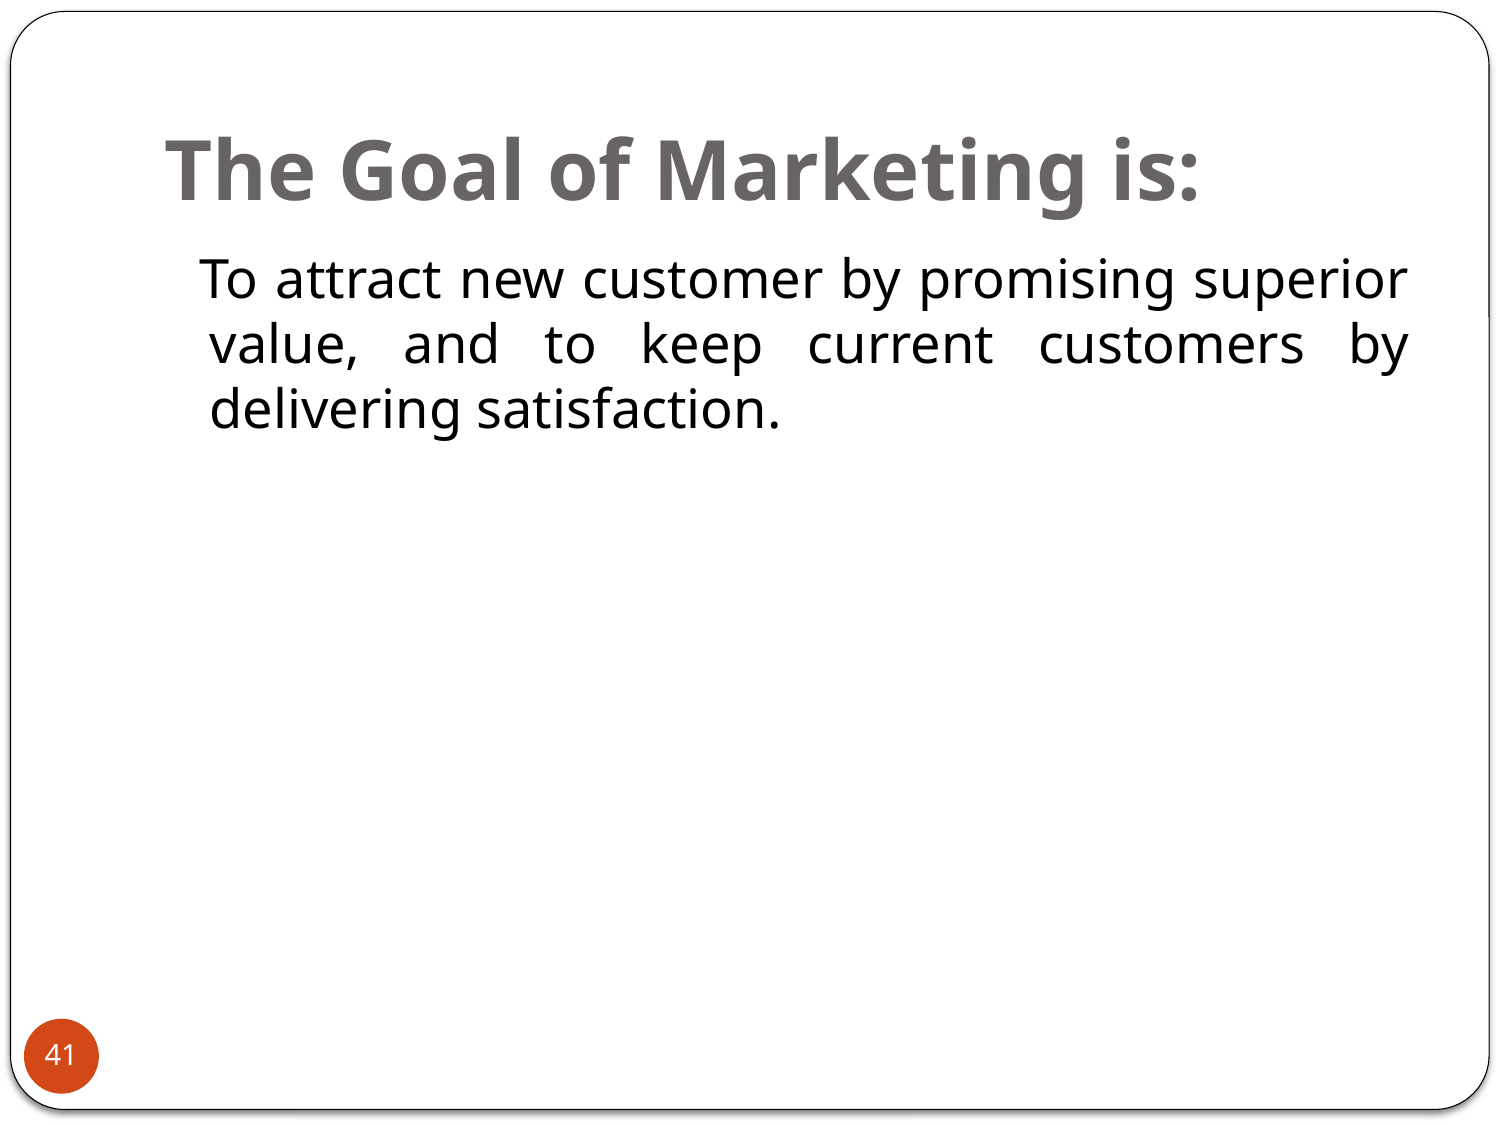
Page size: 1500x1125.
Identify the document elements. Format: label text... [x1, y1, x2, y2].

slide_number 41 [23, 1018, 99, 1094]
title The Goal of Marketing is: [150, 45, 1425, 233]
list To attract new customer by promising superior value, and to keep current customers by delivering satisfaction. [150, 237, 1425, 988]
